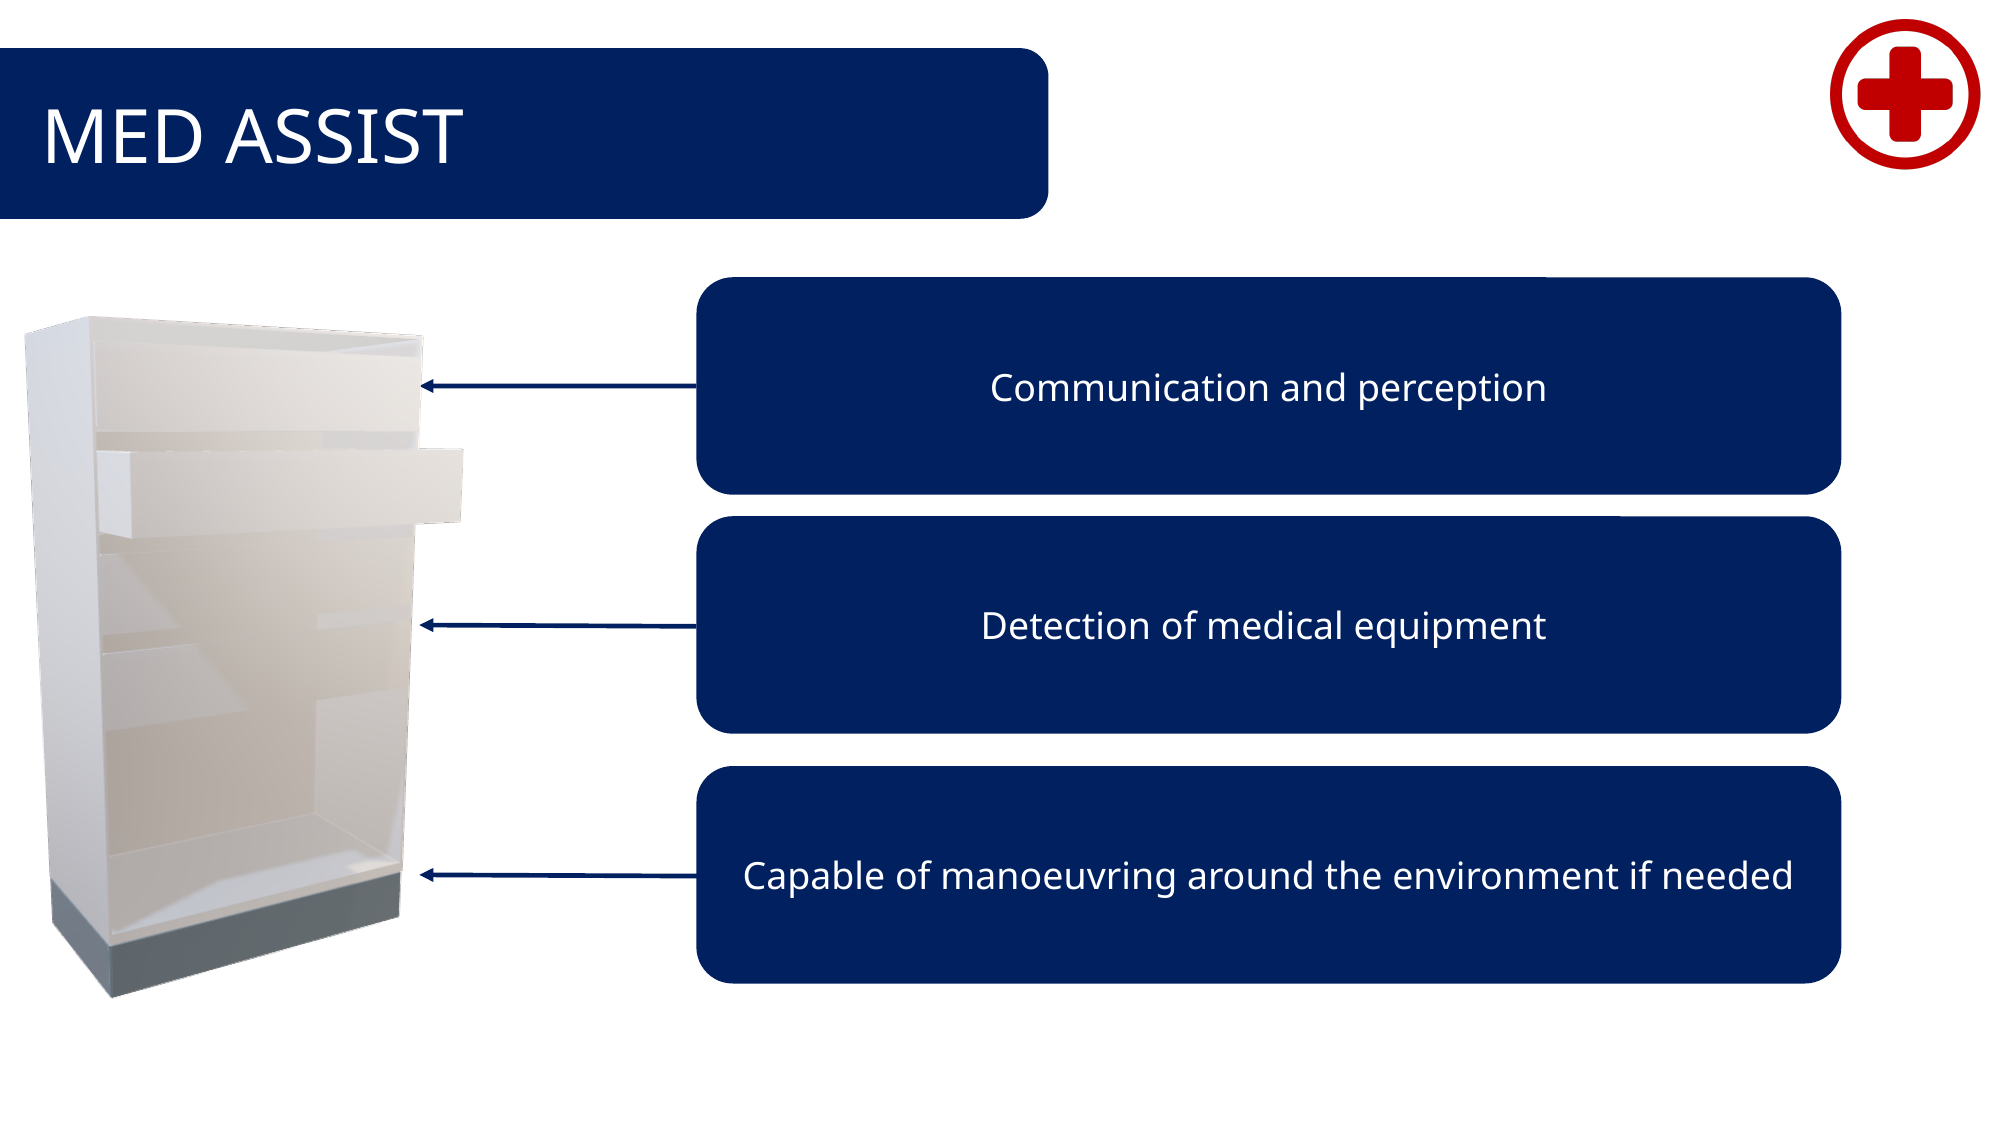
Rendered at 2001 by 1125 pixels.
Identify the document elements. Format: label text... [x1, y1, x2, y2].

picture [21, 316, 464, 1018]
text_box Capable of manoeuvring around the environment if needed [695, 764, 1843, 985]
text_box MED ASSIST [0, 47, 1050, 220]
picture [1810, 0, 2000, 189]
text_box Communication and perception [695, 276, 1843, 496]
text_box Detection of medical equipment [695, 515, 1843, 735]
